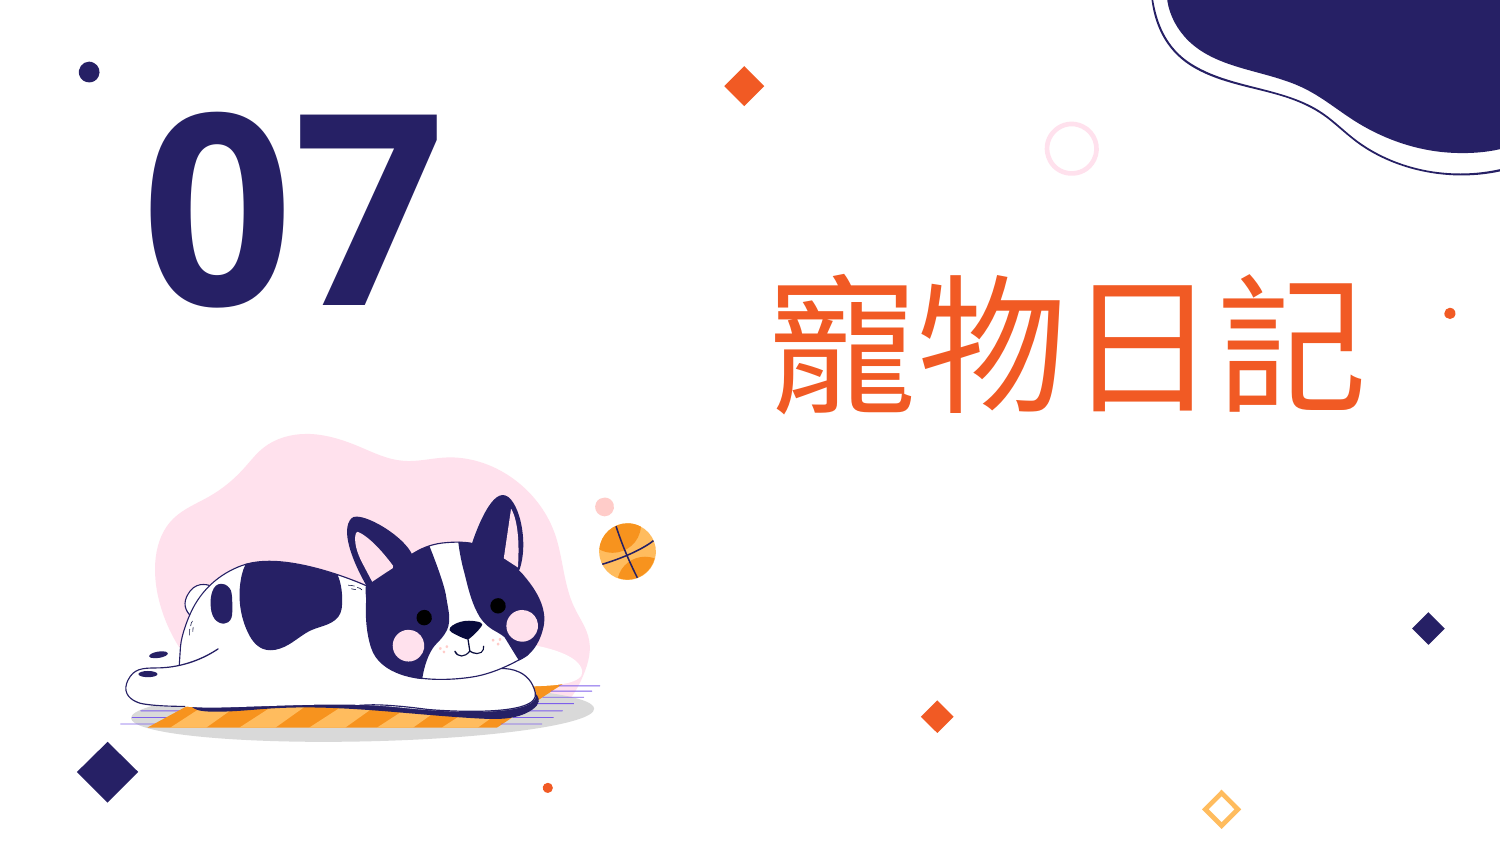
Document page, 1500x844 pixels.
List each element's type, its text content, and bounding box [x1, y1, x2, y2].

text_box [117, 433, 657, 743]
title 07. [117, 221, 471, 432]
title 寵物日記 [640, 222, 1383, 496]
